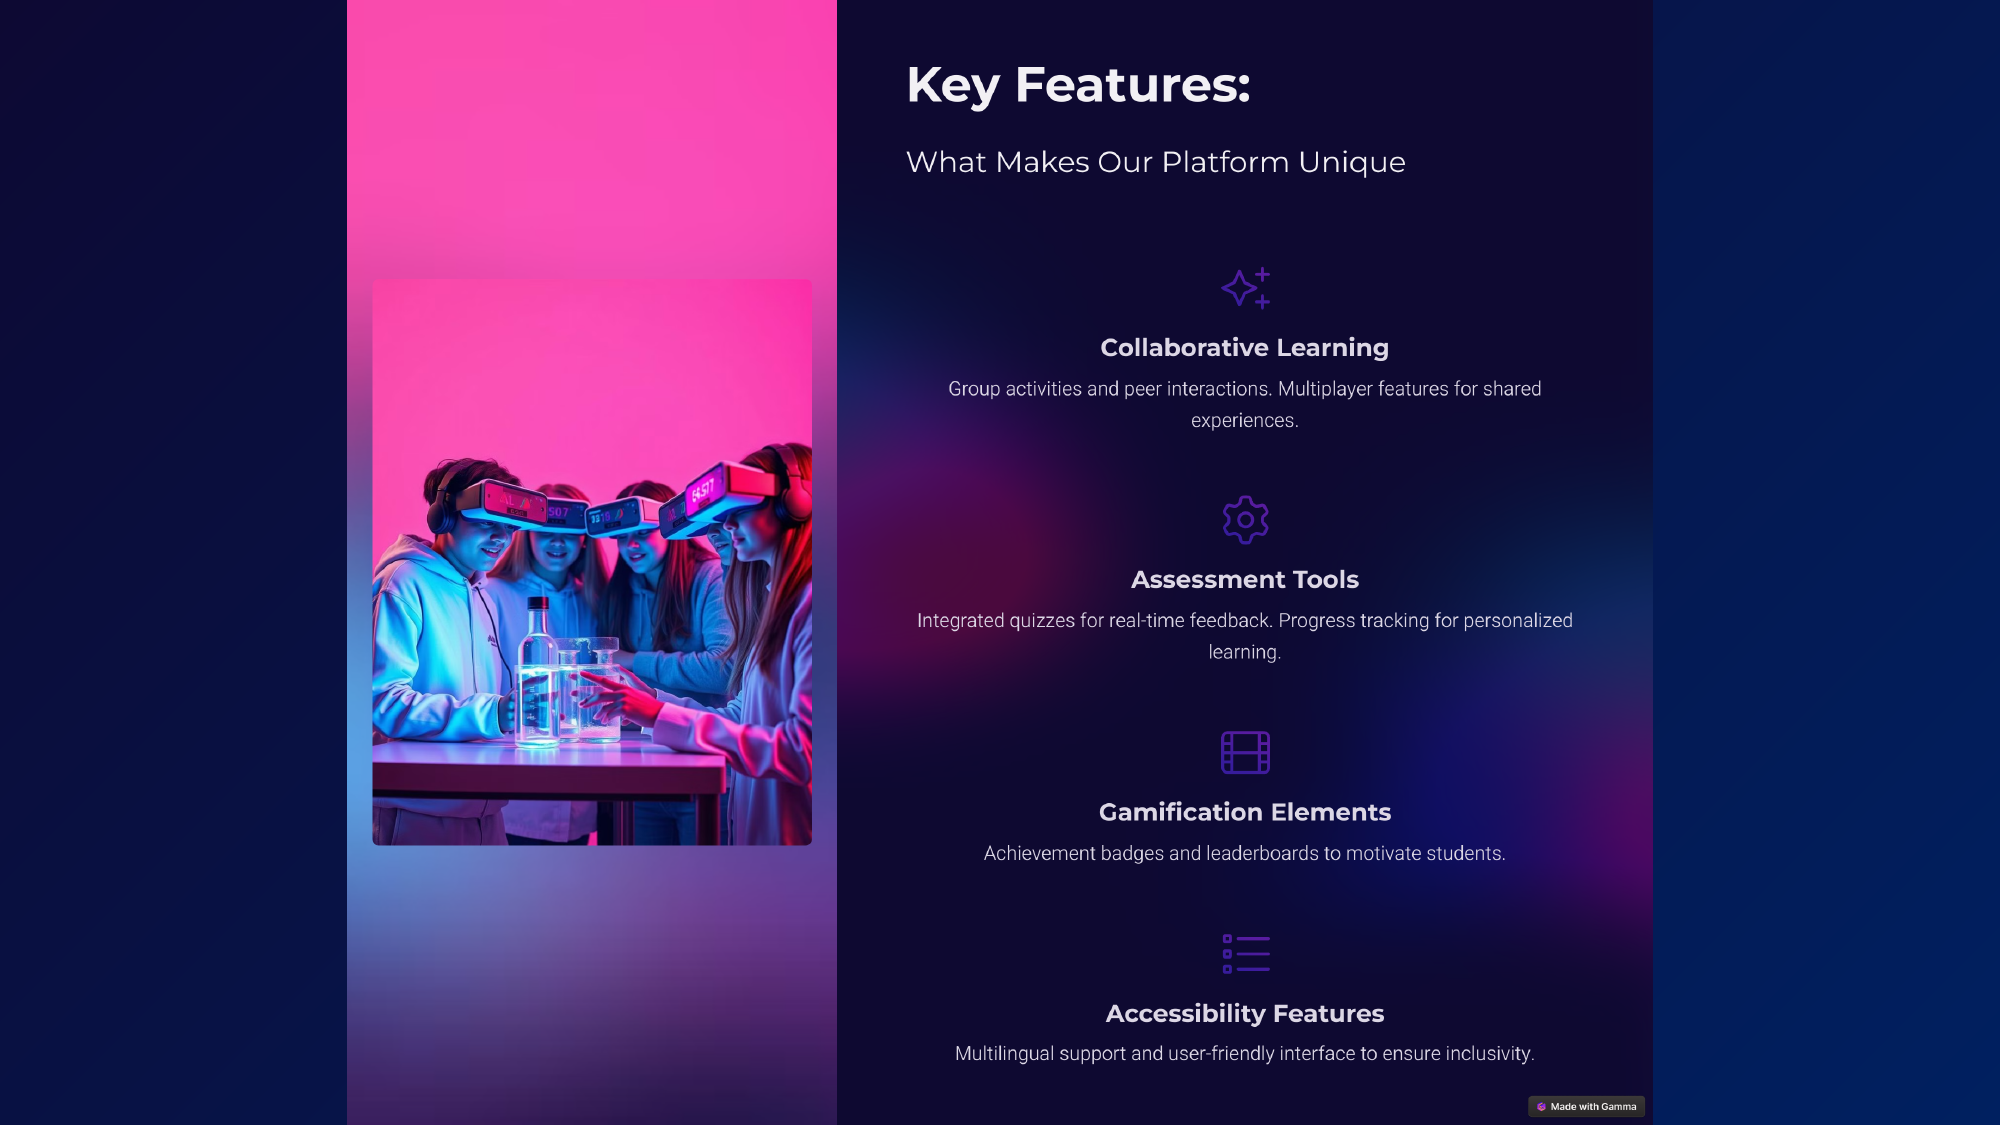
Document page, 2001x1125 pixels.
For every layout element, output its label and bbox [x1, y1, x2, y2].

picture [347, 0, 1653, 1125]
